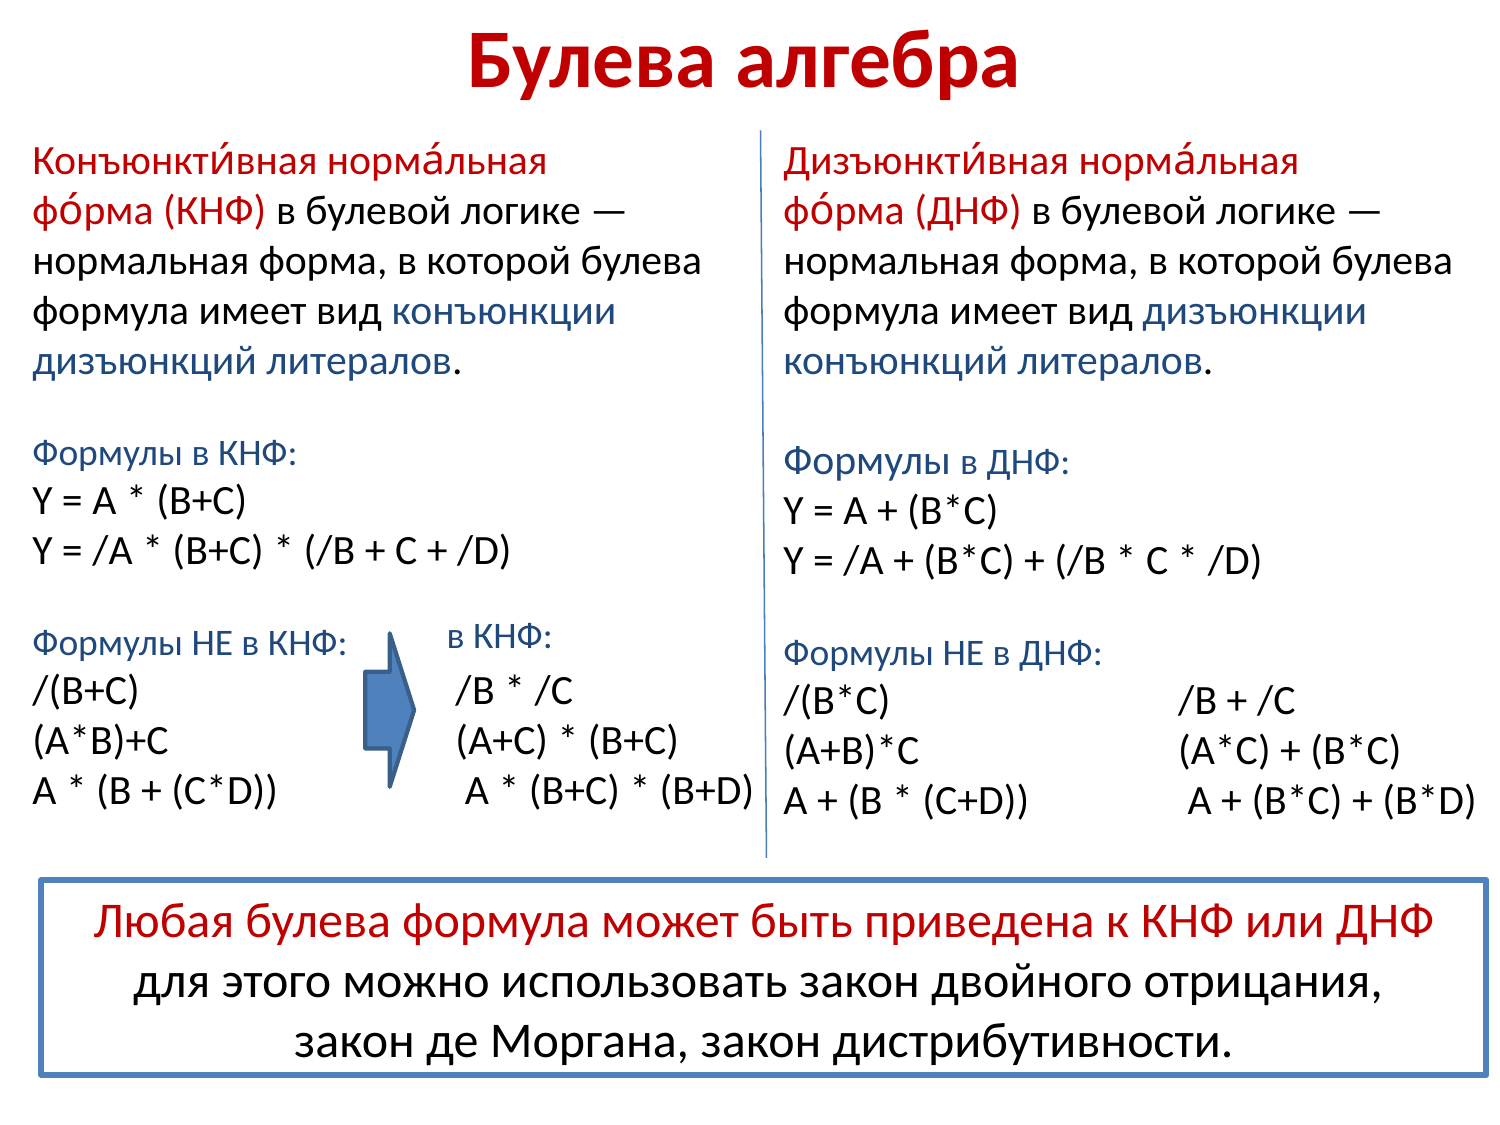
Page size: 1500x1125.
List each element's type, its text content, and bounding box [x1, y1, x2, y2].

text_box Конъюнкти́вная норма́льная фо́рма (КНФ) в булевой логике — нормальная форма, в которой булева формула имеет вид конъюнкции дизъюнкций литералов. Формулы в КНФ: Y = А * (В+С) Y = /А * (В+С) * (/В + С + /D) Формулы НЕ в КНФ: /(B+C) /В * /С (A*B)+C (A+C) * (B+C) A * (B + (C*D)) A * (B+C) * (B+D) [17, 125, 768, 911]
text_box в КНФ: [431, 603, 568, 664]
text_box Любая булева формула может быть приведена к КНФ или ДНФ для этого можно использовать закон двойного отрицания, закон де Моргана, закон дистрибутивности. [41, 880, 1487, 1075]
title Булева алгебра [17, 5, 1471, 102]
text_box [363, 631, 417, 789]
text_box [760, 130, 767, 858]
text_box Дизъюнкти́вная норма́льная фо́рма (ДНФ) в булевой логике — нормальная форма, в которой булева формула имеет вид дизъюнкции конъюнкций литералов. Формулы в ДНФ: Y = А + (В*С) Y = /А + (В*С) + (/В * С * /D) Формулы НЕ в ДНФ: /(B*C) /В + /С (A+B)*C (A*C) + (B*C) A + (B * (C+D)) A + (B*C) + (B*D) [768, 125, 1500, 921]
